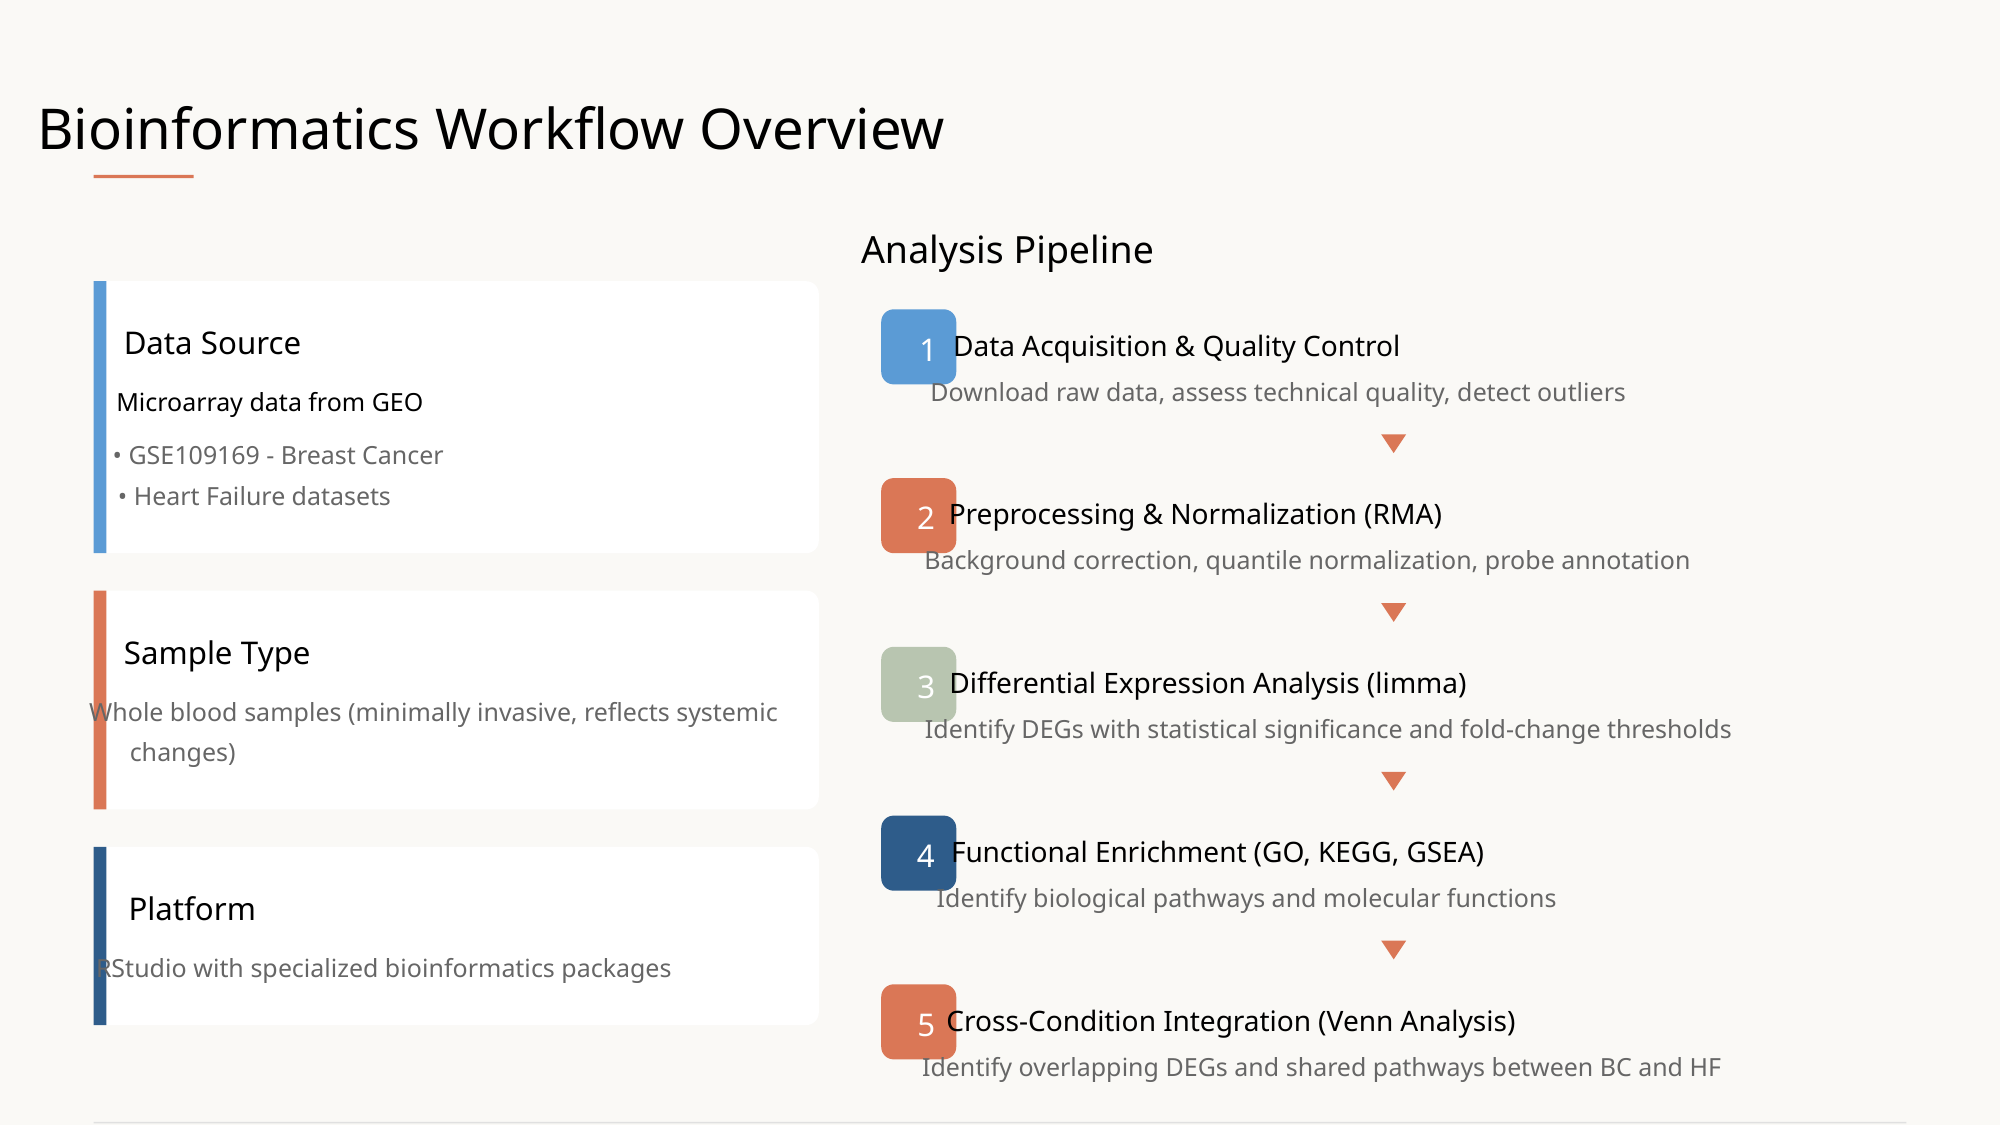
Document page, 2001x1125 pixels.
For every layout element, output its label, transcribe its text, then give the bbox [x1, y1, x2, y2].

text_box Functional Enrichment (GO, KEGG, GSEA) [950, 834, 1485, 868]
text_box Identify biological pathways and molecular functions [936, 882, 1558, 913]
text_box Microarray data from GEO [116, 386, 424, 417]
text_box Data Source [123, 323, 302, 361]
text_box [1381, 771, 1407, 791]
text_box [881, 309, 957, 385]
text_box 1 [919, 329, 938, 368]
text_box 2 [917, 498, 936, 536]
text_box [881, 478, 957, 554]
text_box [93, 174, 194, 179]
text_box [1381, 603, 1407, 622]
text_box [107, 281, 819, 554]
text_box [1381, 434, 1407, 454]
text_box Sample Type [124, 632, 311, 671]
text_box [0, 0, 2000, 1125]
text_box [881, 646, 957, 722]
text_box Bioinformatics Workflow Overview [37, 93, 946, 161]
text_box [93, 281, 107, 554]
text_box Download raw data, assess technical quality, detect outliers [930, 376, 1628, 406]
text_box 5 [917, 1004, 936, 1043]
text_box [1381, 940, 1407, 960]
text_box Background correction, quantile normalization, probe annotation [924, 544, 1692, 575]
text_box changes) [129, 736, 236, 767]
text_box • Heart Failure datasets [117, 480, 392, 511]
text_box Identify overlapping DEGs and shared pathways between BC and HF [922, 1051, 1723, 1081]
text_box Whole blood samples (minimally invasive, reflects systemic [89, 696, 780, 727]
text_box [107, 590, 819, 810]
text_box Cross-Condition Integration (Venn Analysis) [946, 1002, 1517, 1037]
text_box Preprocessing & Normalization (RMA) [948, 496, 1443, 531]
text_box [93, 846, 107, 1026]
text_box 4 [916, 835, 935, 874]
text_box Platform [128, 889, 257, 927]
text_box • GSE109169 - Breast Cancer [112, 440, 444, 470]
text_box [93, 727, 107, 810]
text_box [881, 984, 957, 1060]
text_box [881, 815, 957, 891]
text_box [93, 590, 107, 696]
text_box Data Acquisition & Quality Control [953, 327, 1401, 362]
text_box 3 [917, 667, 936, 705]
text_box [107, 846, 819, 1026]
text_box Analysis Pipeline [861, 225, 1155, 271]
text_box Identify DEGs with statistical significance and fold-change thresholds [925, 713, 1734, 744]
text_box RStudio with specialized bioinformatics packages [95, 952, 673, 983]
text_box Differential Expression Analysis (limma) [949, 665, 1468, 700]
